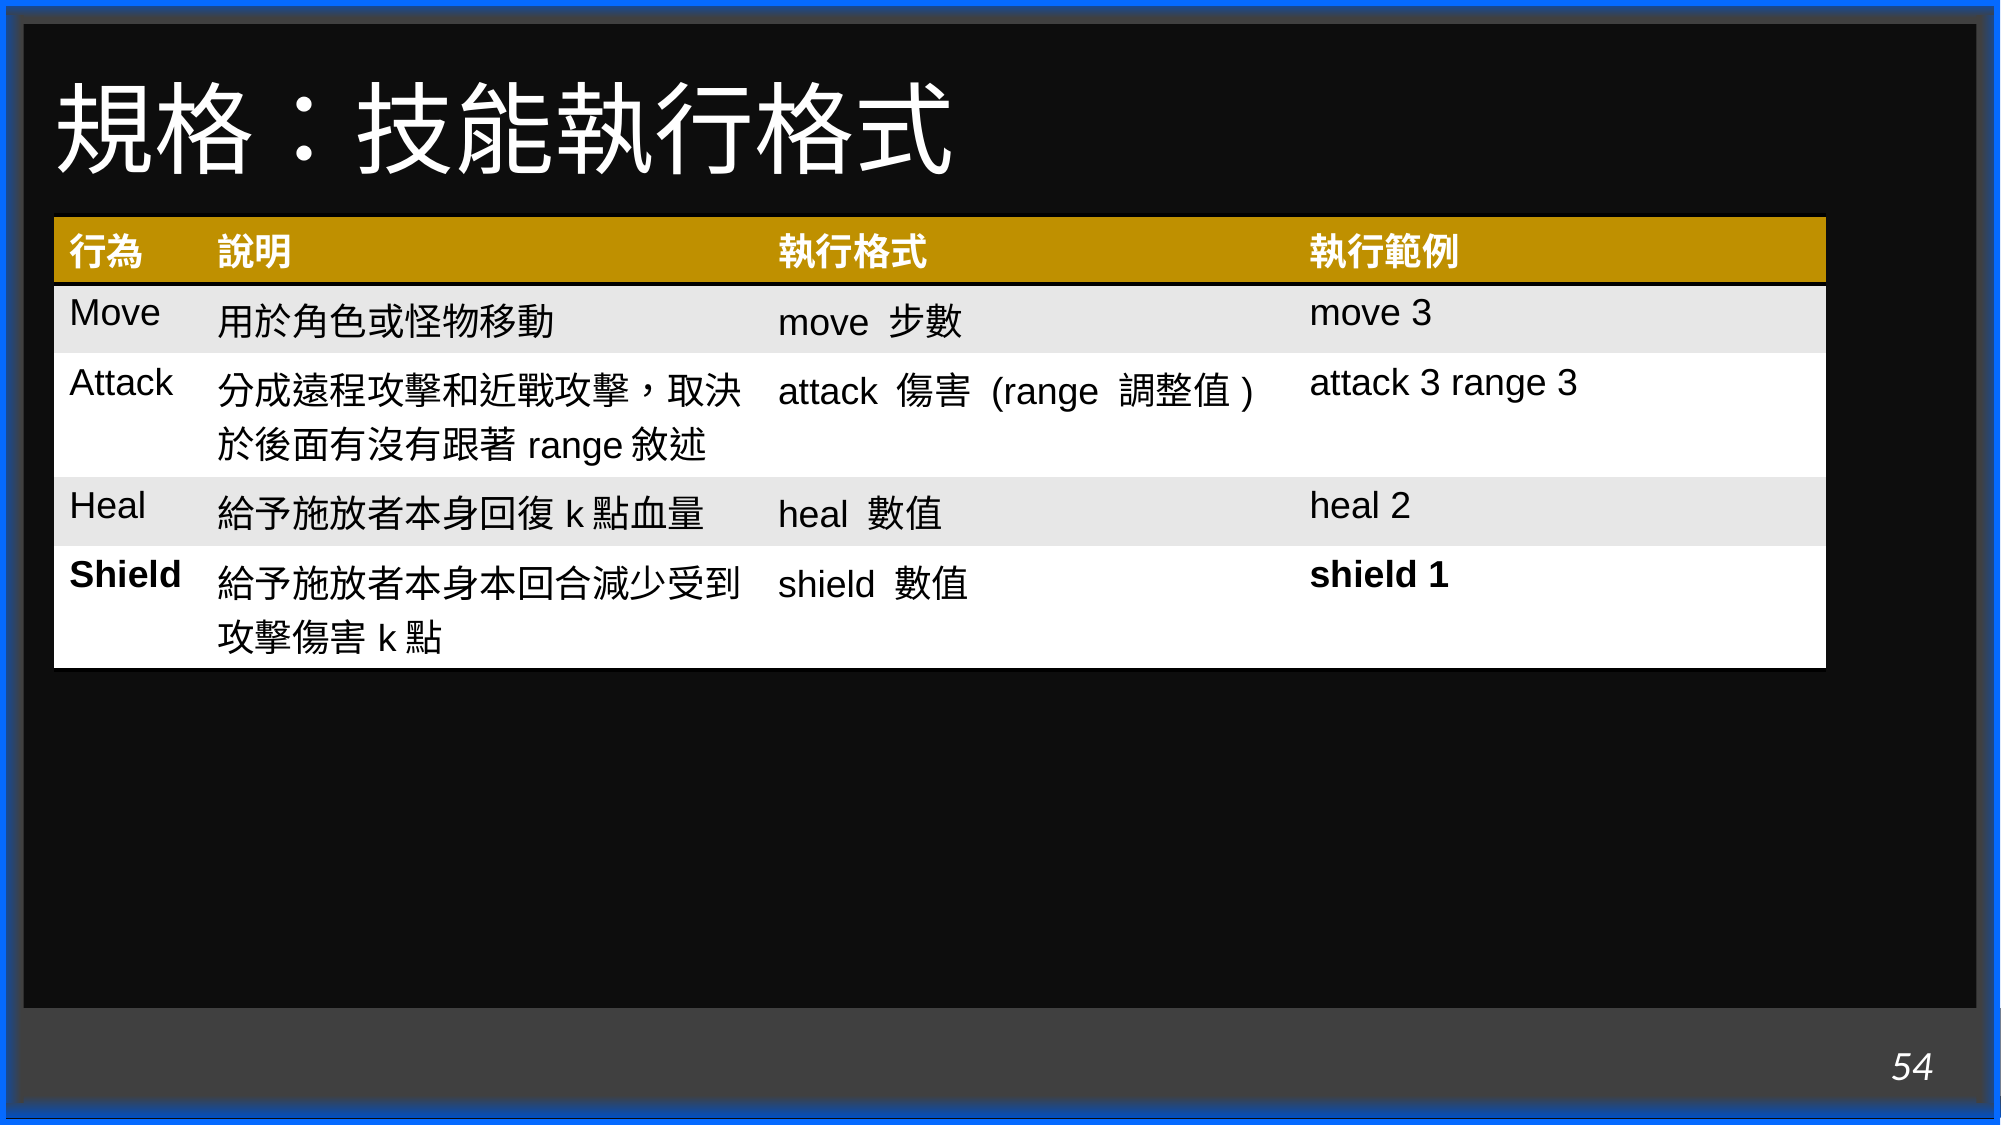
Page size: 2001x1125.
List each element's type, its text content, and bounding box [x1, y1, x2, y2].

table_cell 分成遠程攻擊和近戰攻擊，取決於後面有沒有跟著range敘述 [202, 353, 763, 477]
title 規格：技能執行格式 [54, 52, 1915, 215]
table_header 執行範例 [1295, 217, 1826, 282]
table_cell attack 3 range 3 [1295, 353, 1826, 477]
table_cell shield 1 [1295, 546, 1826, 668]
table_cell heal 2 [1295, 477, 1826, 546]
table_cell move 3 [1295, 286, 1826, 353]
table_cell heal 數值 [763, 477, 1295, 546]
table_header 說明 [202, 217, 763, 282]
table_cell Shield [54, 546, 202, 668]
table_cell shield 數值 [763, 546, 1295, 668]
table_cell 用於角色或怪物移動 [202, 286, 763, 353]
table_cell 給予施放者本身本回合減少受到攻擊傷害k點 [202, 546, 763, 668]
table_cell 給予施放者本身回復k點血量 [202, 477, 763, 546]
table_cell move 步數 [763, 286, 1295, 353]
table_header 執行格式 [763, 217, 1295, 282]
table_cell Move [54, 286, 202, 353]
table_cell Attack [54, 353, 202, 477]
table_cell attack 傷害 (range 調整值) [763, 353, 1295, 477]
table_header 行為 [54, 217, 202, 282]
table_cell Heal [54, 477, 202, 546]
